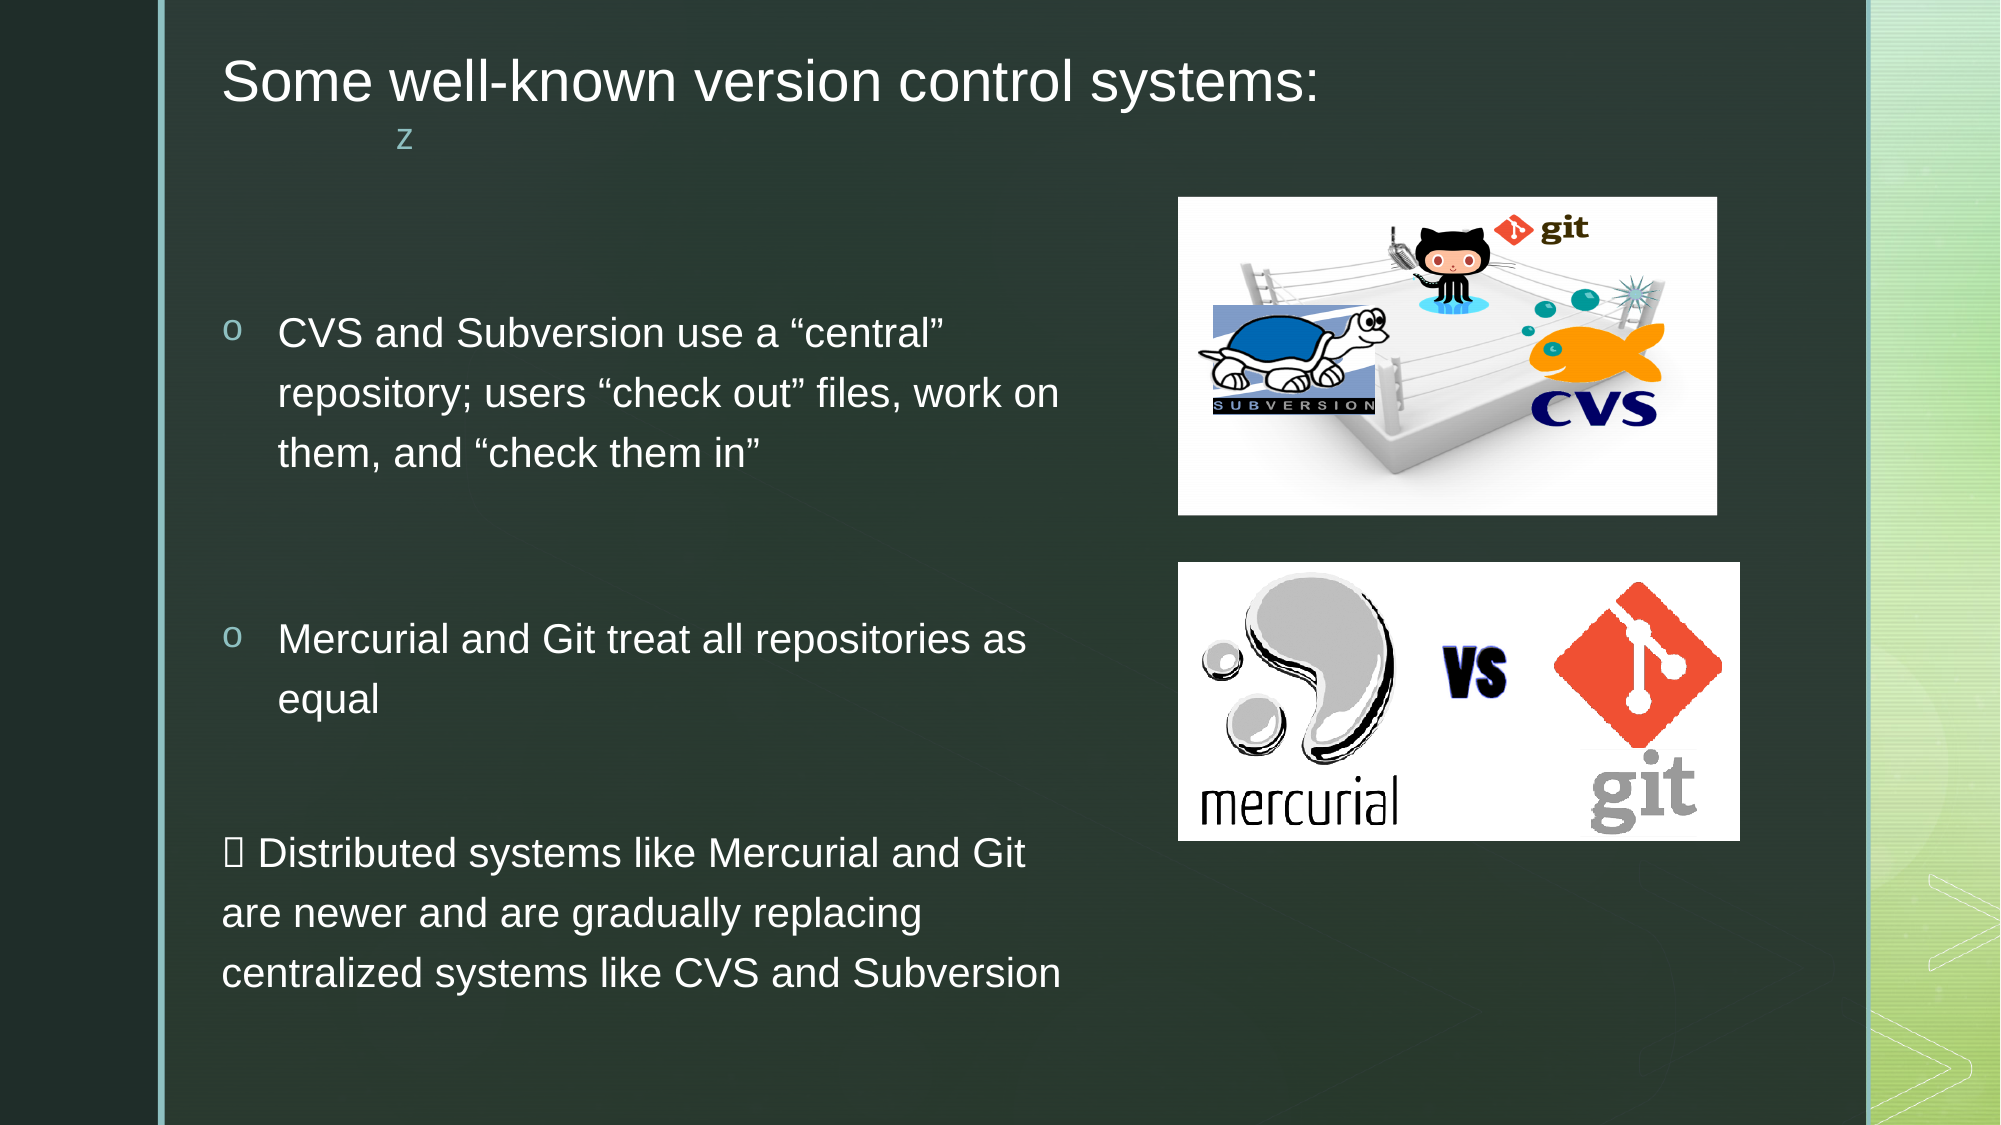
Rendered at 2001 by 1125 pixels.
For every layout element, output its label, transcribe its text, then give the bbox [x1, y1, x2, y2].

list CVS and Subversion use a “central” repository; users “check out” files, work on them, and “check them in” Mercurial and Git treat all repositories as equal  Distributed systems like Mercurial and Git are newer and are gradually replacing centralized systems like CVS and Subversion [206, 196, 1101, 1125]
title Some well-known version control systems: [206, 44, 1512, 221]
picture [1177, 196, 1718, 517]
picture [1871, 0, 2001, 1125]
picture [1178, 562, 1741, 841]
